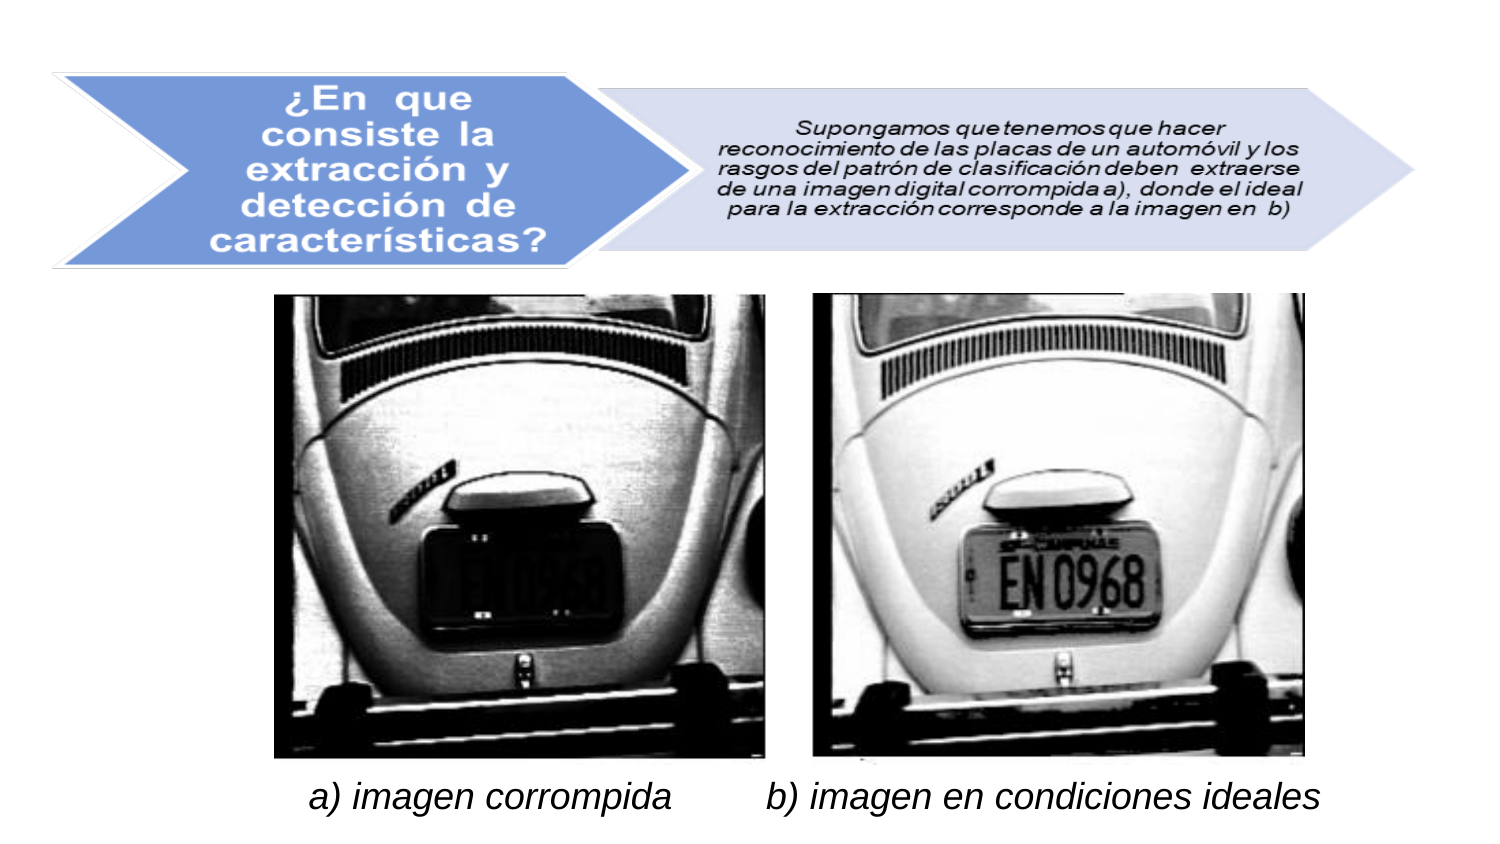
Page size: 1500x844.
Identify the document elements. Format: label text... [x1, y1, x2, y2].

picture [51, 67, 1427, 279]
text_box b) imagen en condiciones ideales [751, 764, 1365, 810]
picture [274, 292, 1305, 765]
text_box a) imagen corrompida [293, 773, 703, 810]
